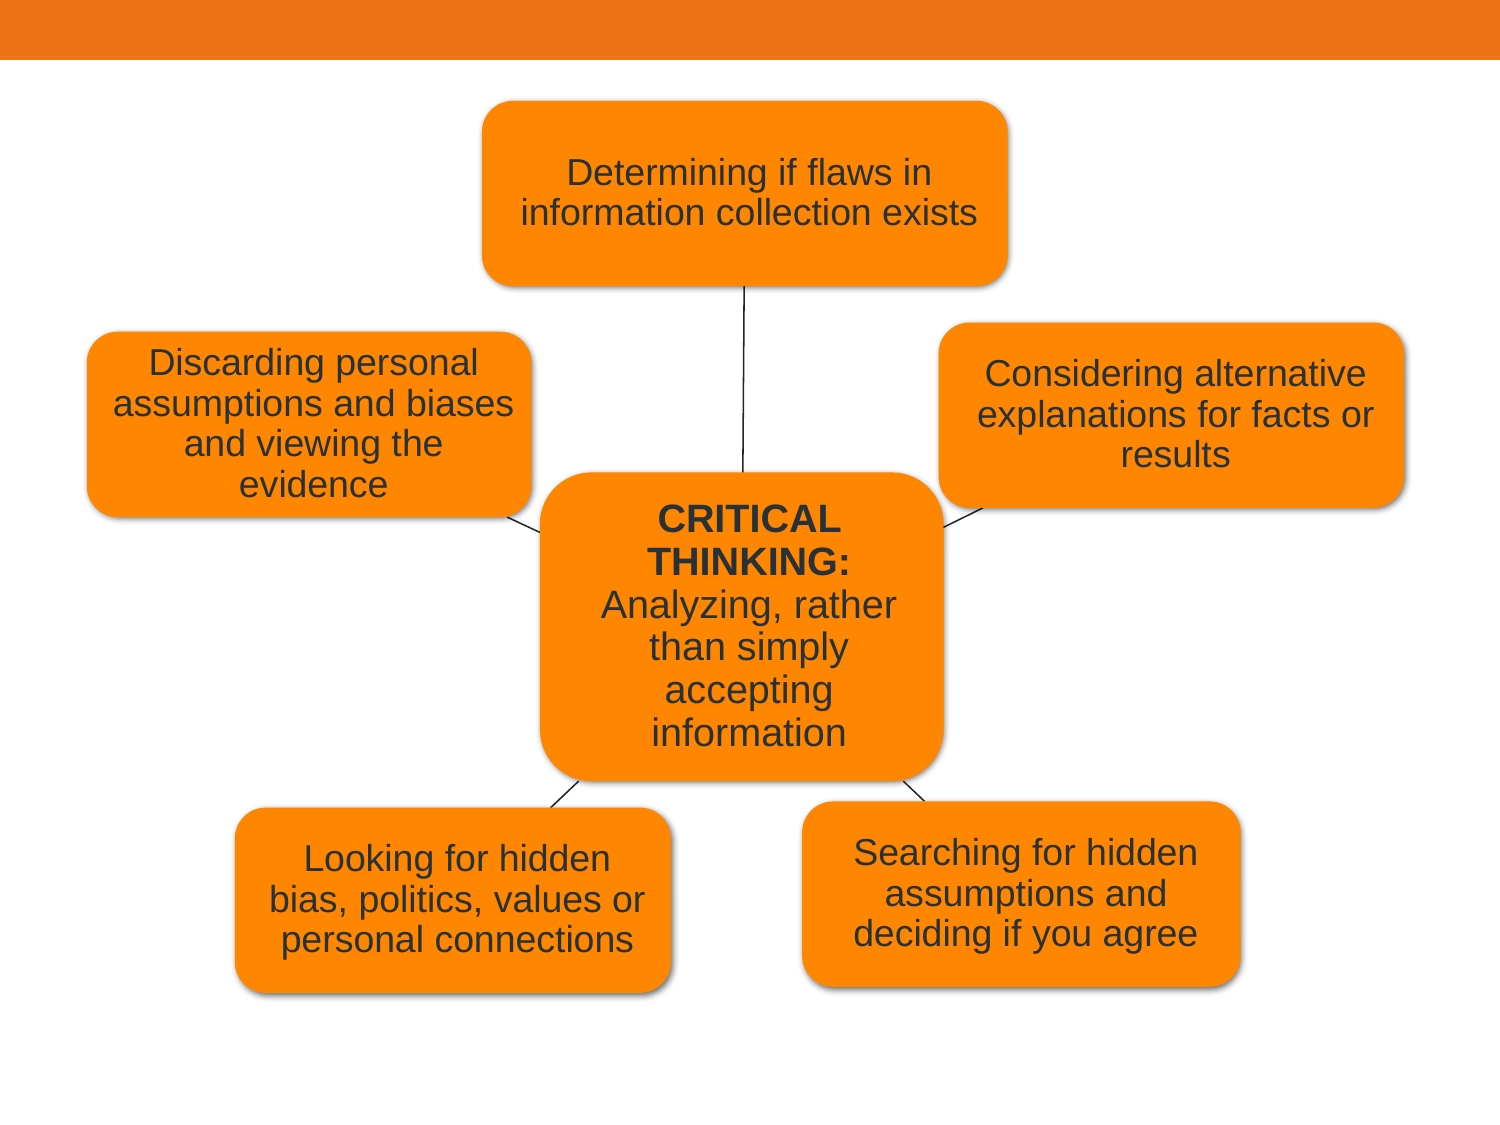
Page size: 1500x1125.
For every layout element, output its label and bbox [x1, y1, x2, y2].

text_box [74, 82, 1426, 1006]
